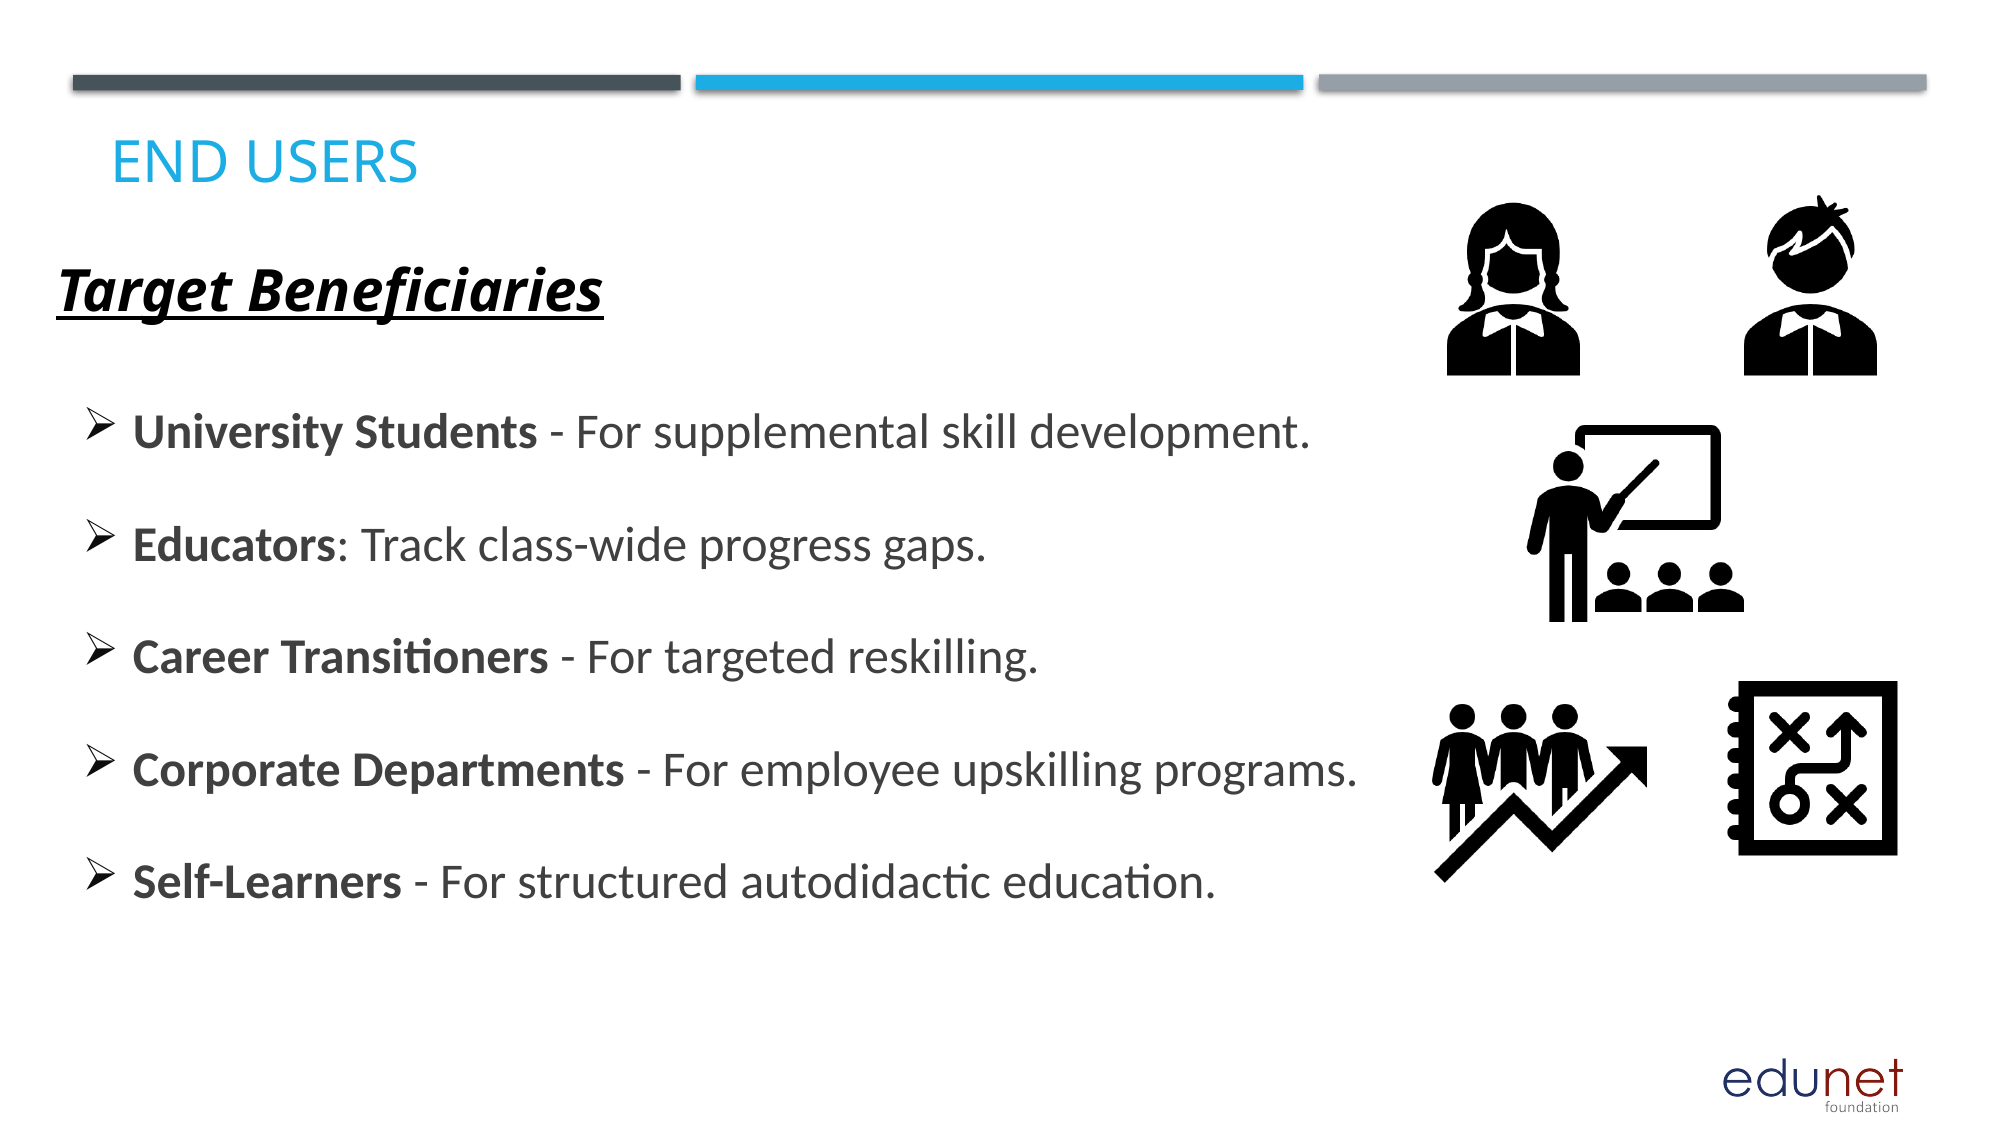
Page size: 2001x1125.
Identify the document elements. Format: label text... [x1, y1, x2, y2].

list University Students - For supplemental skill development. Educators: Track class-wide progress gaps. Career Transitioners - For targeted reskilling. Corporate Departments - For employee upskilling programs. Self-Learners - For structured autodidactic education. [67, 358, 1423, 1010]
title End users [95, 115, 1905, 203]
text_box Target Beneficiaries [41, 245, 620, 331]
picture [1390, 165, 1933, 892]
picture [1415, 664, 1663, 912]
picture [1719, 1056, 1905, 1116]
